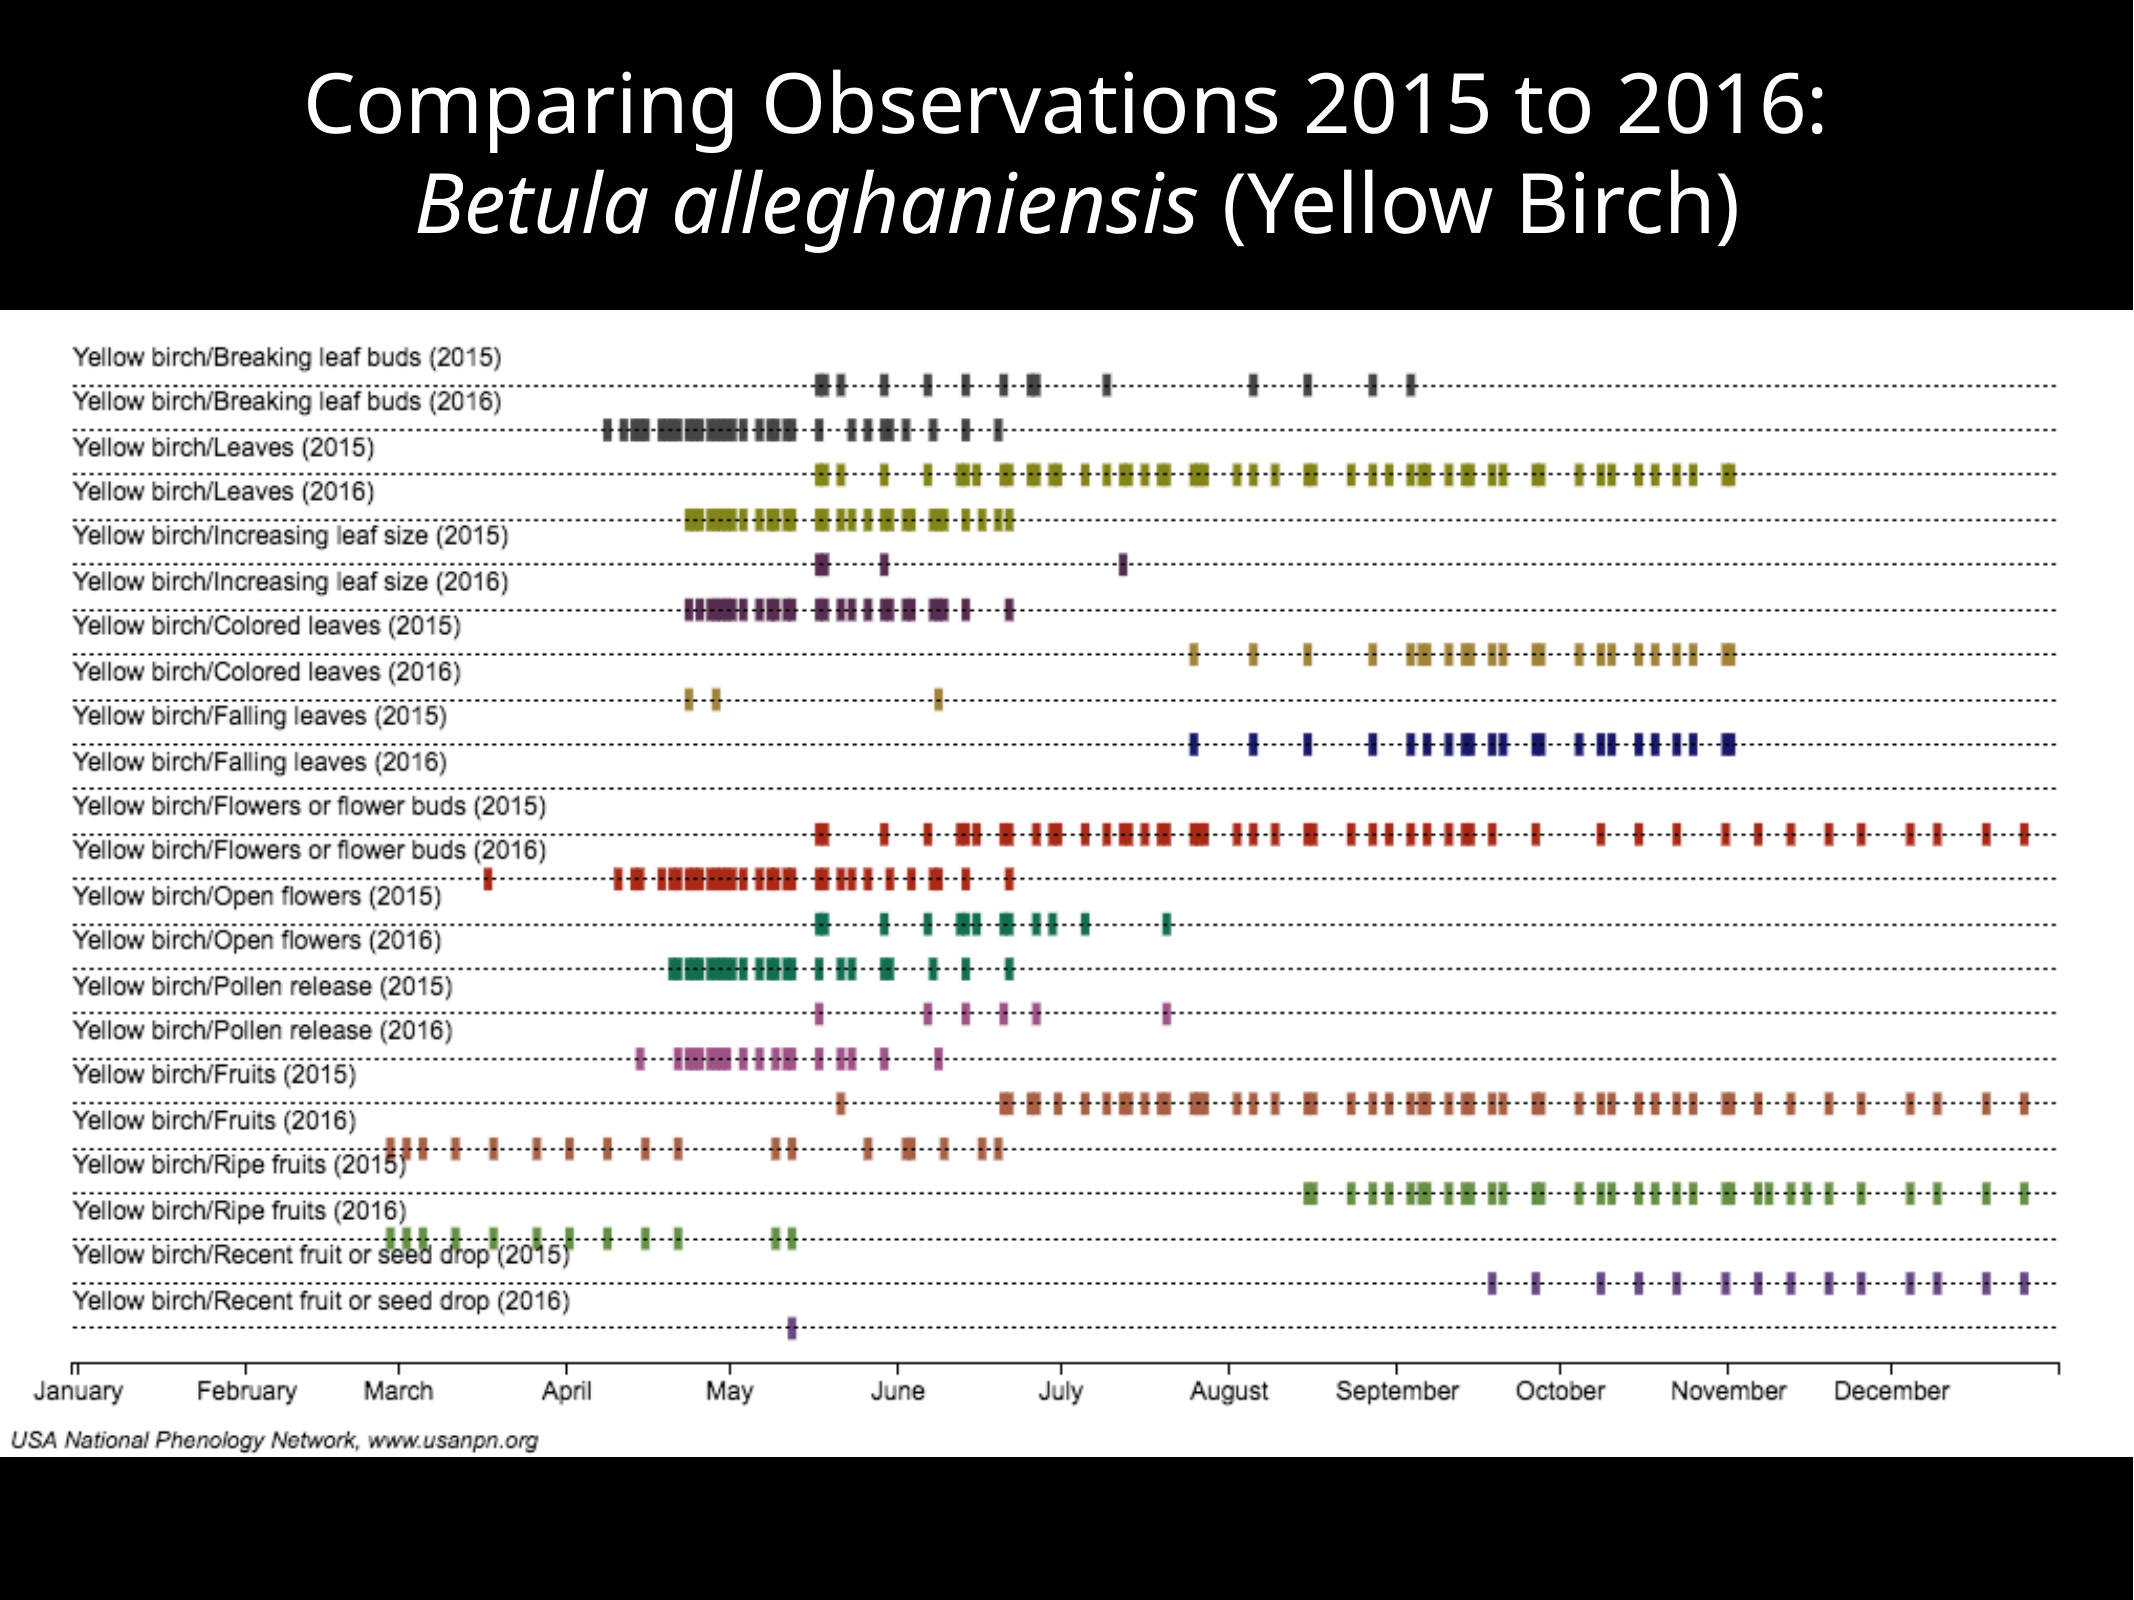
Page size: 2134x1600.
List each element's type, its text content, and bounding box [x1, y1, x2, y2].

text_box Comparing Observations 2015 to 2016: Betula alleghaniensis (Yellow Birch) [294, 41, 1839, 258]
picture [0, 309, 2134, 1457]
